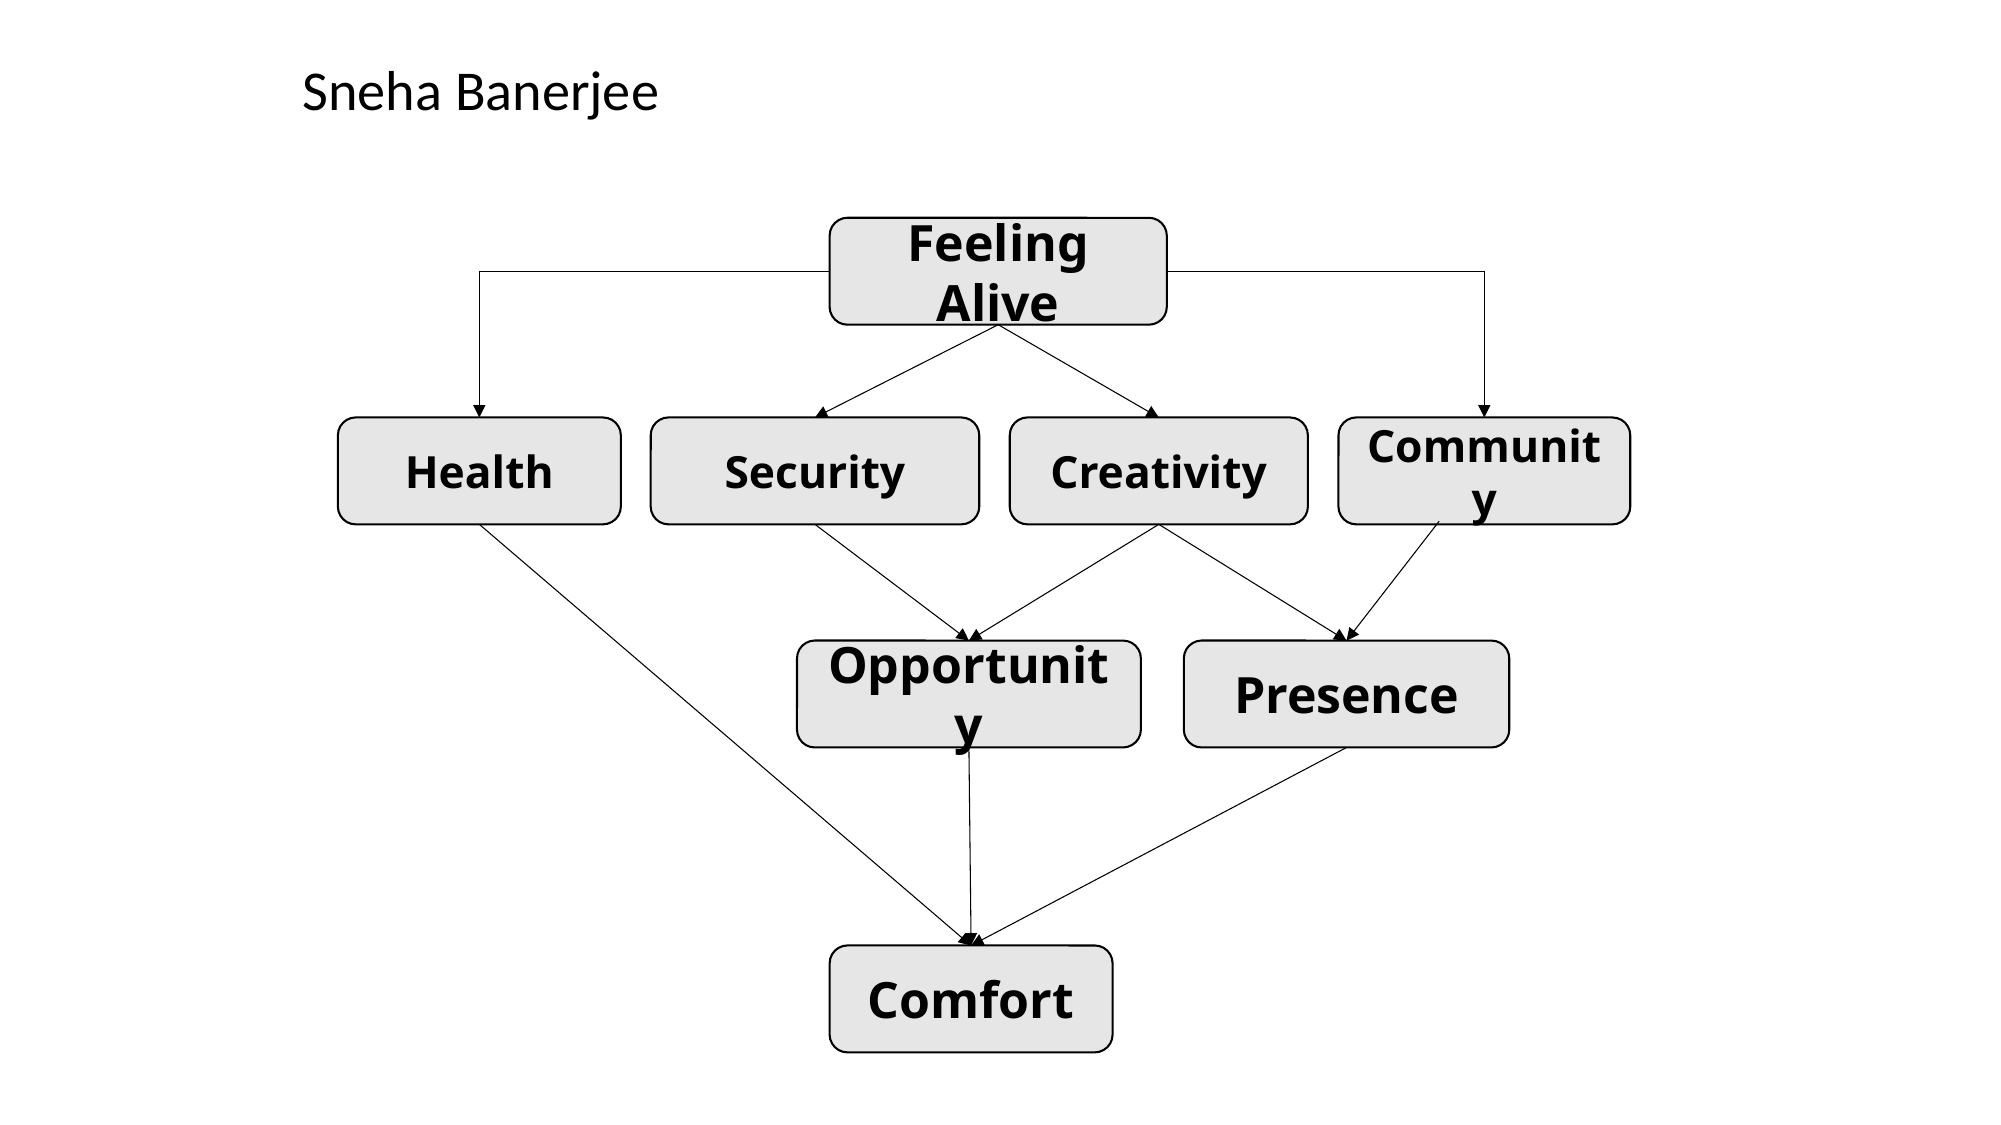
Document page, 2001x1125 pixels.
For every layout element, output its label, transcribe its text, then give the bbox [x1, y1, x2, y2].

text_box Feeling Alive [828, 216, 1168, 324]
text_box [830, 324, 998, 418]
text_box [968, 524, 1159, 641]
text_box Security [649, 418, 981, 524]
text_box Community [1337, 416, 1632, 526]
text_box Health [336, 416, 622, 526]
text_box Creativity [1008, 416, 1309, 524]
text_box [479, 524, 972, 946]
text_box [998, 324, 1159, 418]
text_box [968, 747, 972, 946]
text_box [1166, 271, 1485, 418]
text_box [1159, 524, 1346, 641]
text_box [814, 524, 968, 641]
text_box Comfort [828, 946, 1114, 1054]
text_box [972, 747, 1347, 946]
text_box Opportunity [972, 641, 1142, 747]
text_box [1346, 521, 1440, 641]
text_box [479, 271, 830, 418]
text_box Sneha Banerjee [287, 47, 1467, 128]
text_box Presence [1182, 639, 1511, 749]
